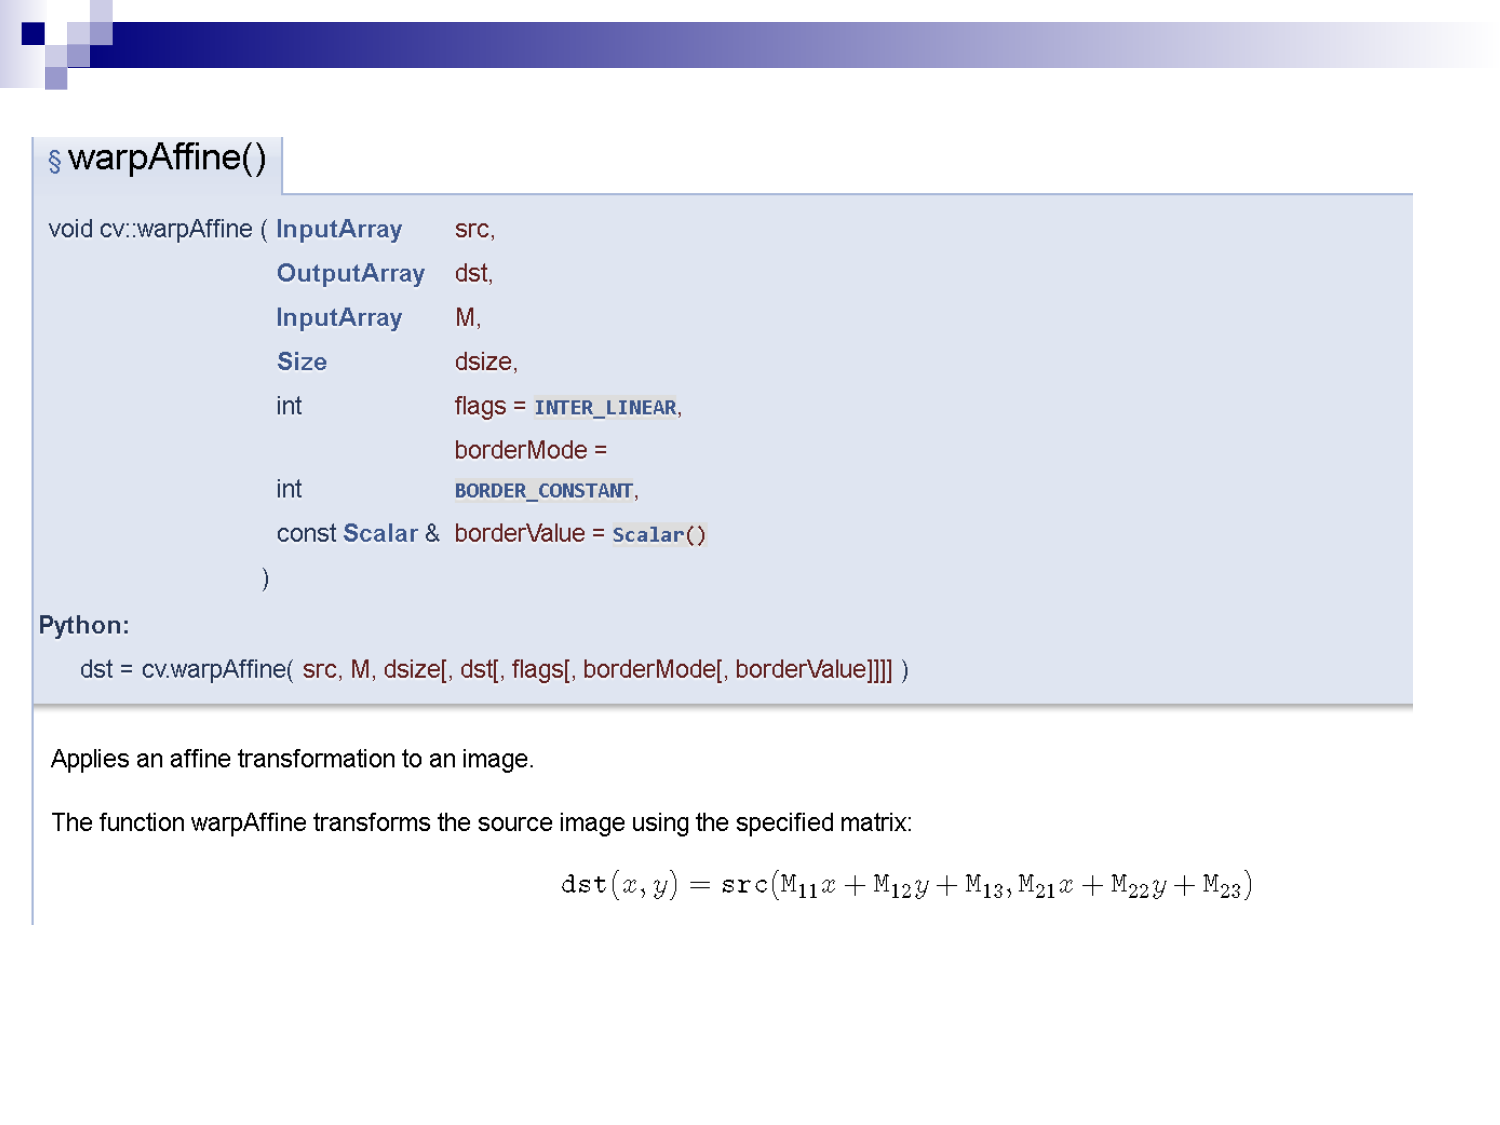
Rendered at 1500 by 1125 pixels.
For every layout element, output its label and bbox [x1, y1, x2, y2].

picture [24, 137, 1413, 926]
